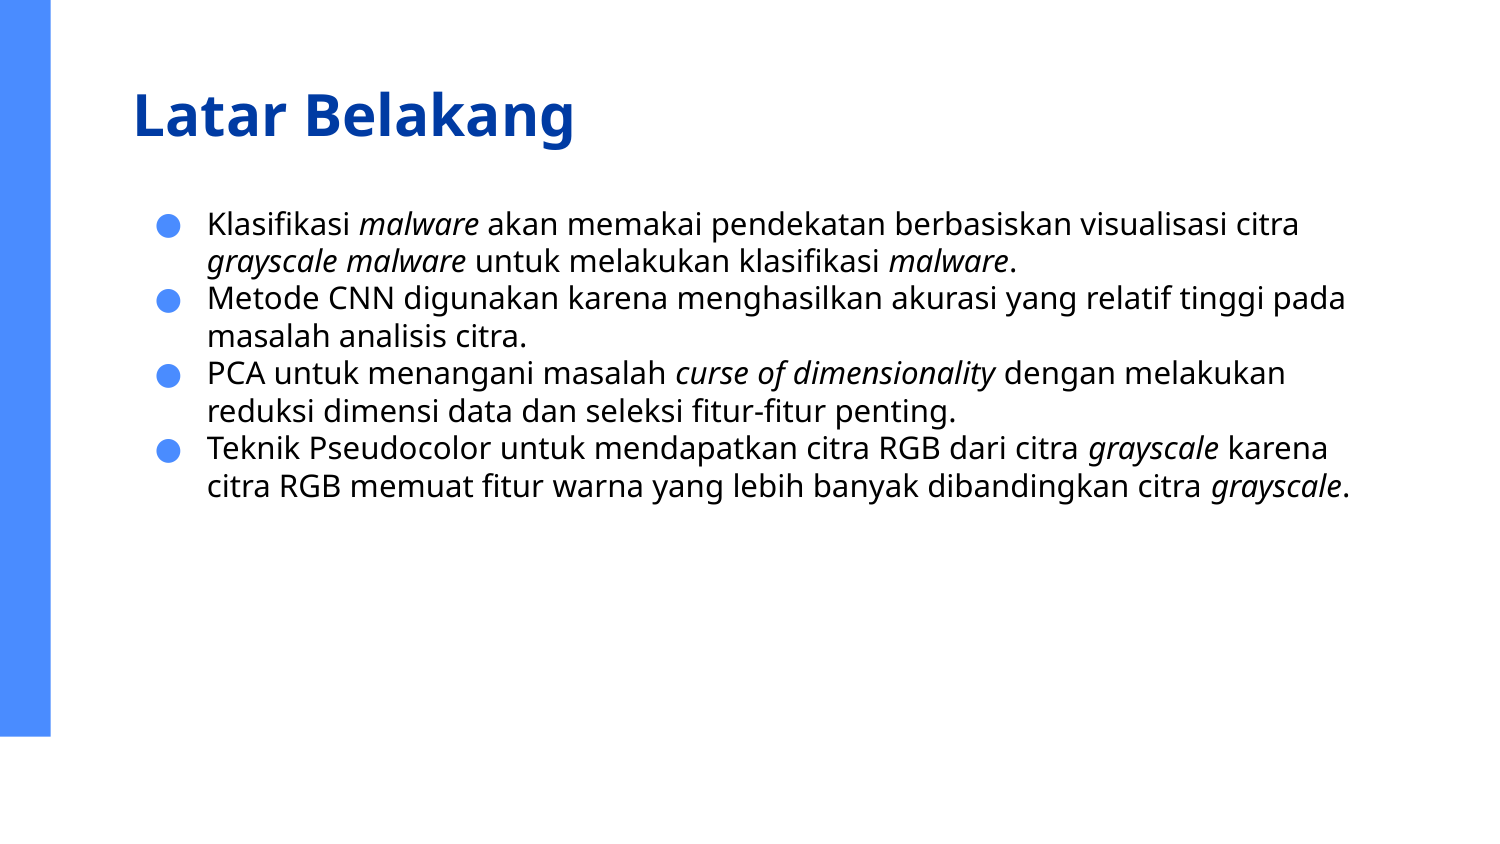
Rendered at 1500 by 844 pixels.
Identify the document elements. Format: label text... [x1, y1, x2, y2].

text_box Klasifikasi malware akan memakai pendekatan berbasiskan visualisasi citra grayscale malware untuk melakukan klasifikasi malware. Metode CNN digunakan karena menghasilkan akurasi yang relatif tinggi pada masalah analisis citra. PCA untuk menangani masalah curse of dimensionality dengan melakukan reduksi dimensi data dan seleksi fitur-fitur penting. Teknik Pseudocolor untuk mendapatkan citra RGB dari citra grayscale karena citra RGB memuat fitur warna yang lebih banyak dibandingkan citra grayscale. [116, 188, 1383, 750]
title Latar Belakang [117, 62, 1383, 157]
